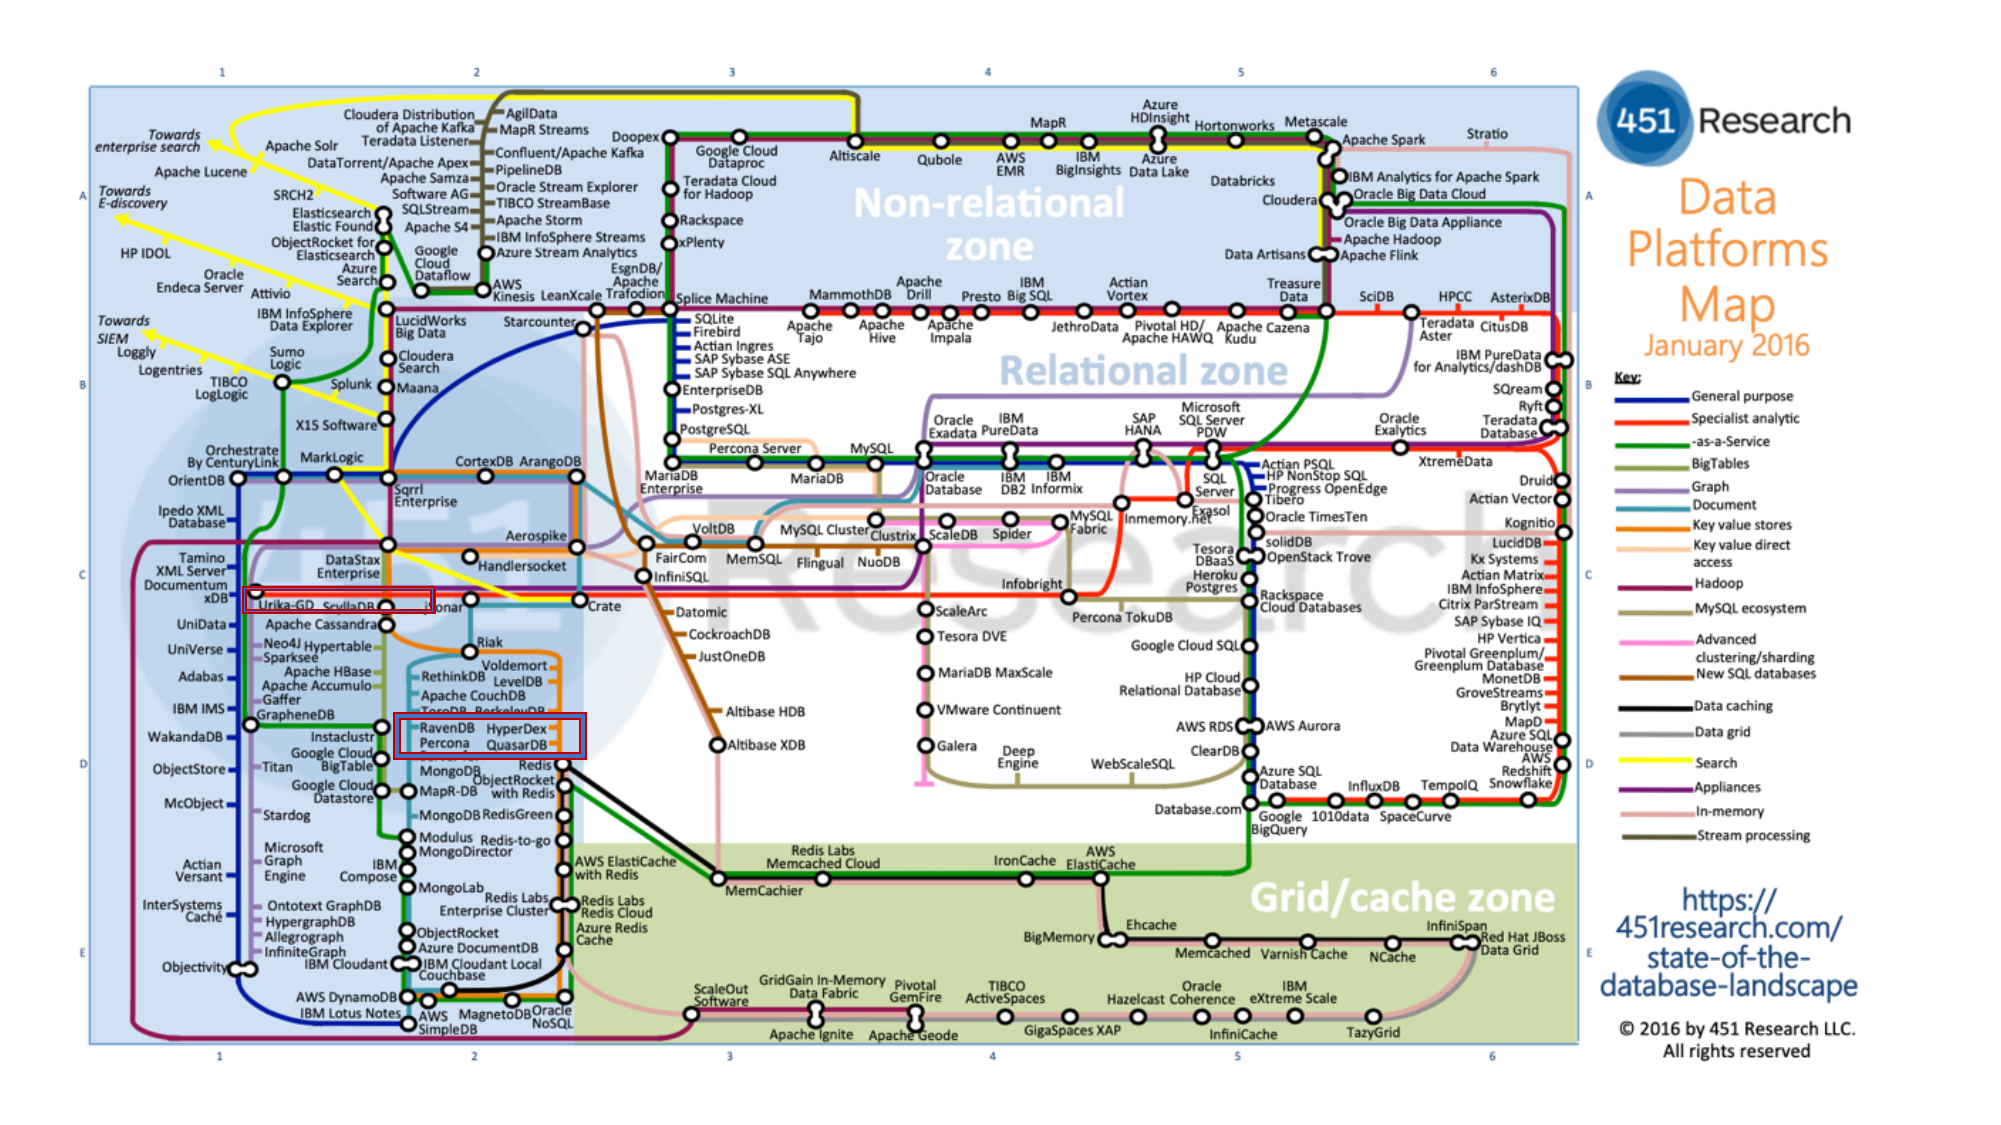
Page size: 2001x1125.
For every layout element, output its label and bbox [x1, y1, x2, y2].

picture [78, 54, 1922, 1120]
